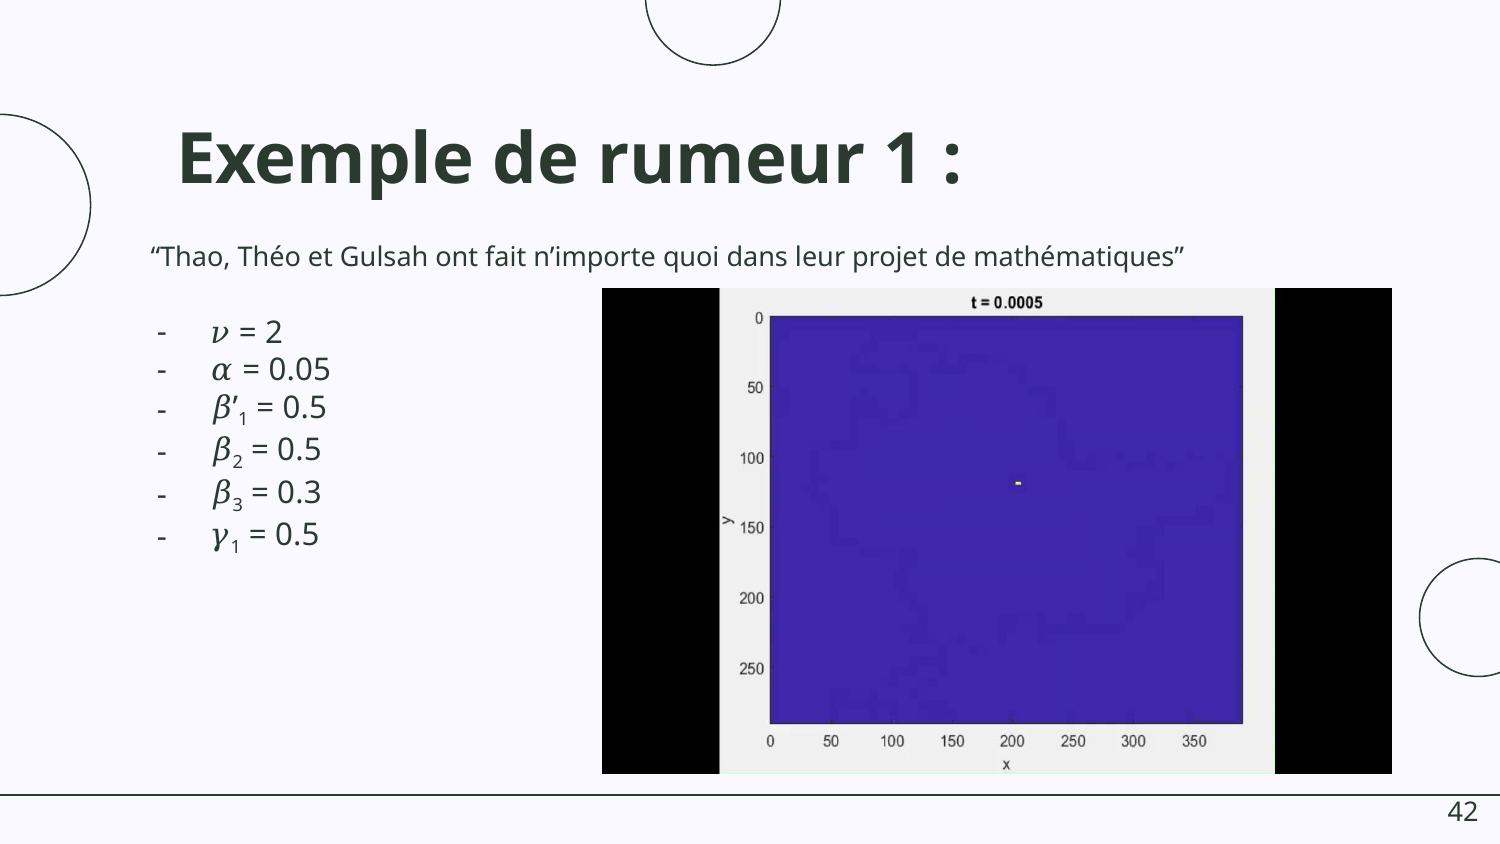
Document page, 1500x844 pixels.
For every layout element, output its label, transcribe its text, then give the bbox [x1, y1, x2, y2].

picture [602, 287, 1392, 774]
text_box “Thao, Théo et Gulsah ont fait n’importe quoi dans leur projet de mathématiques” [135, 224, 1201, 296]
title Exemple de rumeur 1 : [91, 79, 1049, 232]
text_box 𝜈 = 2 𝛼 = 0.05 𝛽’1 = 0.5 𝛽2 = 0.5 𝛽3 = 0.3 𝛾1 = 0.5 [120, 296, 597, 569]
slide_number ‹#› [1403, 779, 1494, 844]
